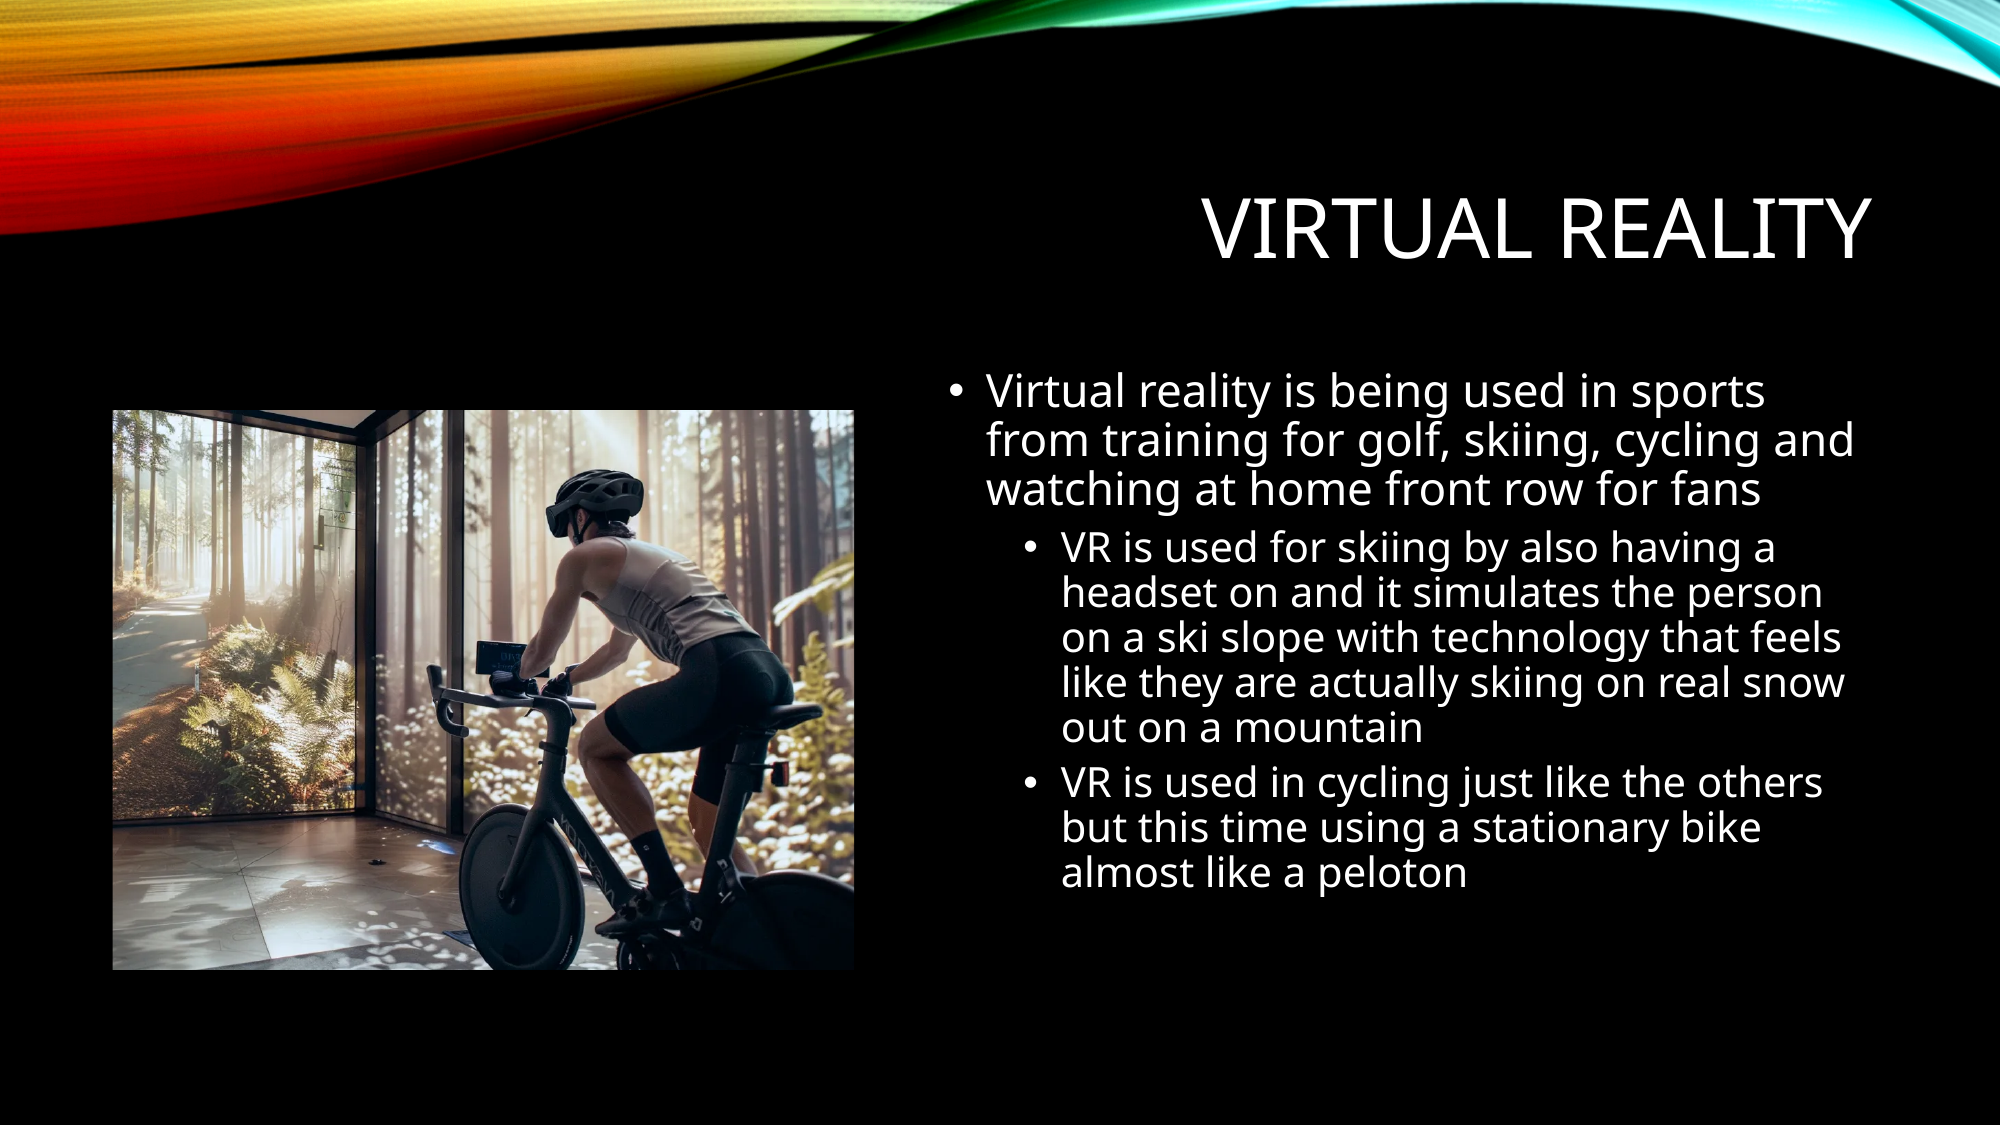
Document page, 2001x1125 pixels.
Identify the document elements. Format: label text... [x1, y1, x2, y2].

picture [112, 410, 855, 971]
title Virtual Reality [474, 125, 1888, 338]
picture [0, 0, 2000, 237]
list Virtual reality is being used in sports from training for golf, skiing, cycling and watching at home front row for fans VR is used for skiing by also having a headset on and it simulates the person on a ski slope with technology that feels like they are actually skiing on real snow out on a mountain VR is used in cycling just like the others but this time using a stationary bike almost like a peloton [933, 360, 1888, 1021]
